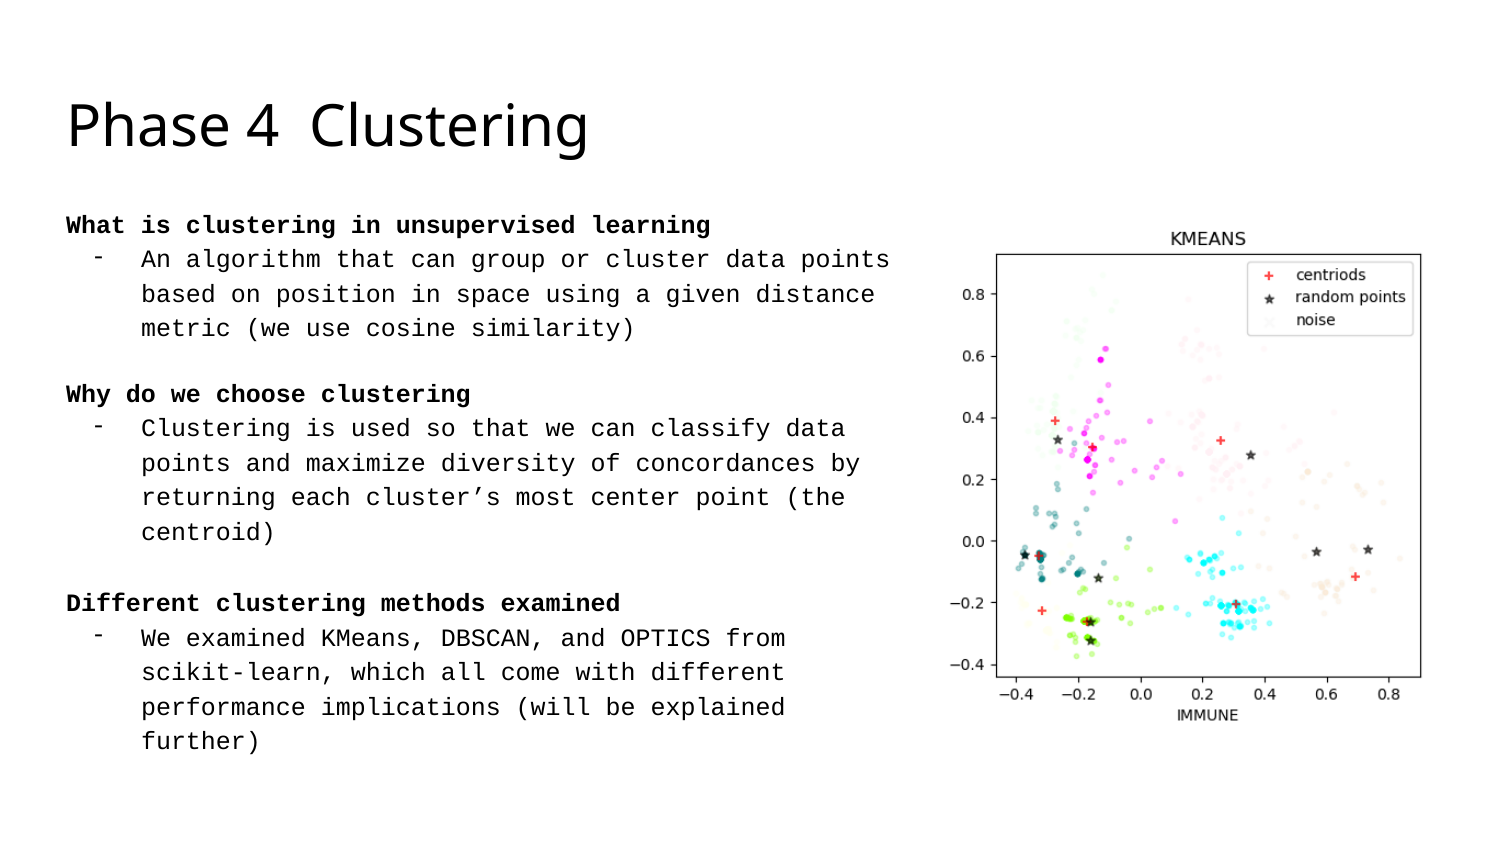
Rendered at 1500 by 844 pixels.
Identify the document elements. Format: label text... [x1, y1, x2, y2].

list What is clustering in unsupervised learning An algorithm that can group or cluster data points based on position in space using a given distance metric (we use cosine similarity) [51, 189, 925, 356]
picture [927, 188, 1475, 737]
text_box Different clustering methods examined We examined KMeans, DBSCAN, and OPTICS from scikit-learn, which all come with different performance implications (will be explained further) [51, 567, 872, 777]
text_box Why do we choose clustering Clustering is used so that we can classify data points and maximize diversity of concordances by returning each cluster’s most center point (the centroid) [51, 357, 898, 568]
title Phase 4 Clustering [51, 72, 1449, 167]
